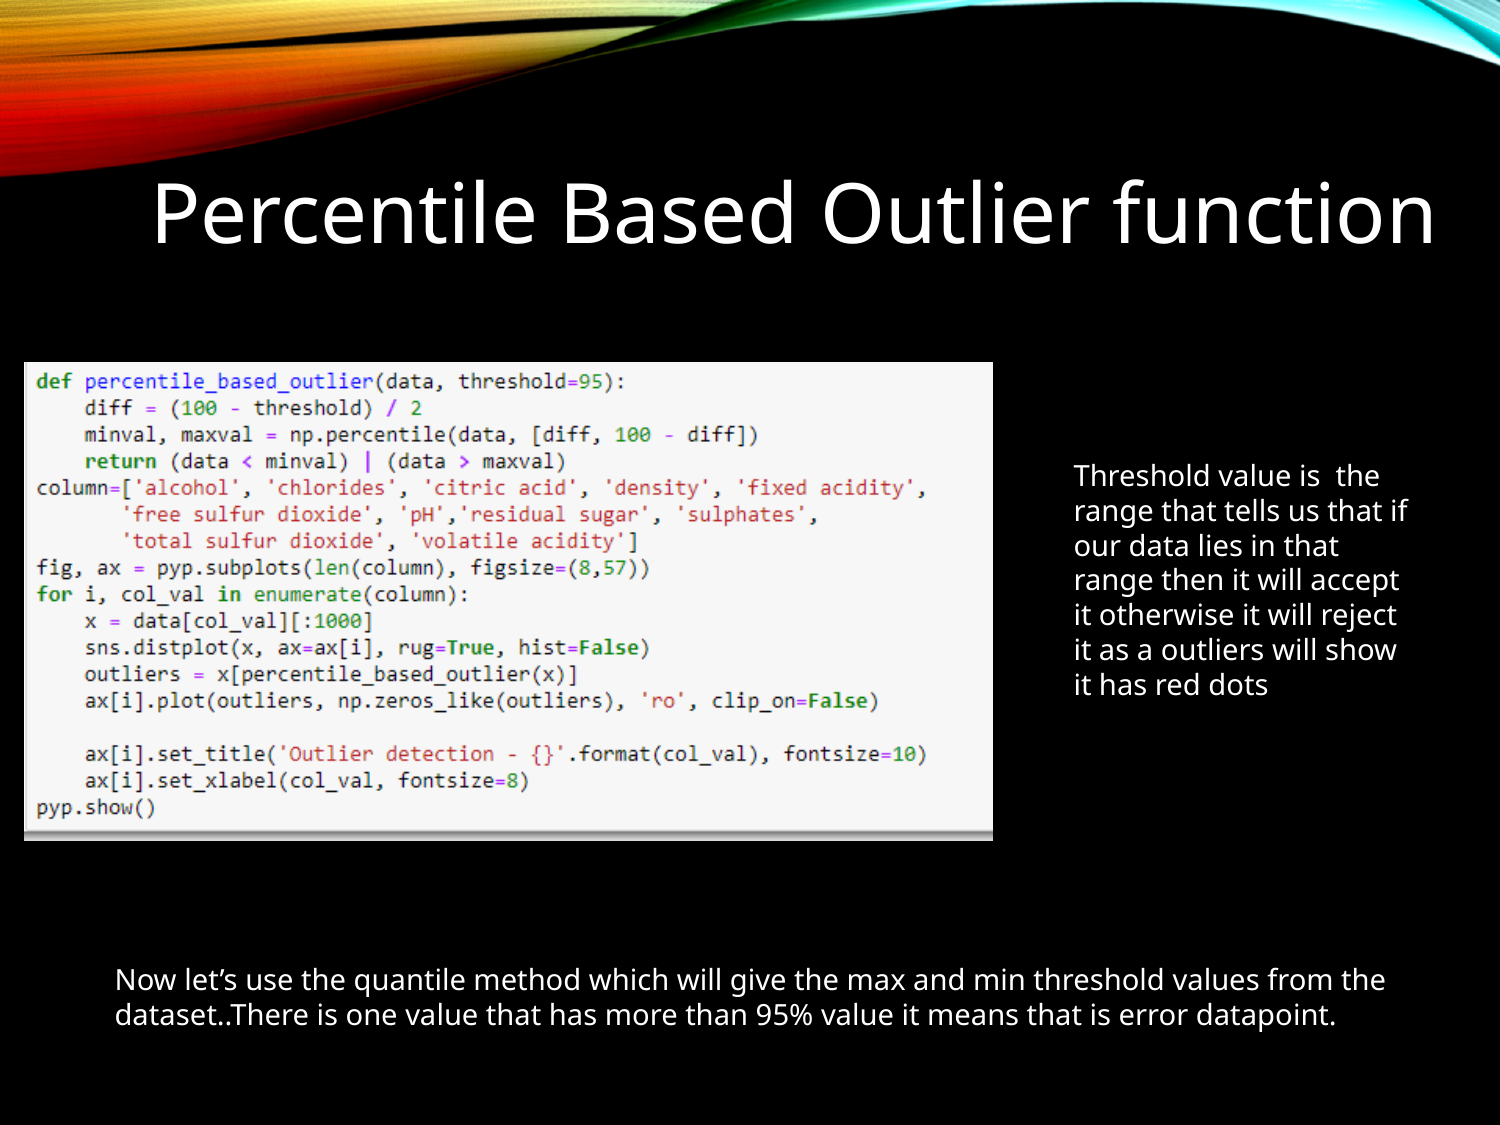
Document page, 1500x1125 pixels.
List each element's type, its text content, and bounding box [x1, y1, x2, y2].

picture [0, 0, 1500, 178]
text_box Now let’s use the quantile method which will give the max and min threshold values from the dataset..There is one value that has more than 95% value it means that is error datapoint. [99, 946, 1461, 1081]
text_box Threshold value is the range that tells us that if our data lies in that range then it will accept it otherwise it will reject it as a outliers will show it has red dots [1058, 441, 1428, 896]
title Percentile Based Outlier function [0, 110, 1454, 323]
picture [24, 362, 993, 841]
